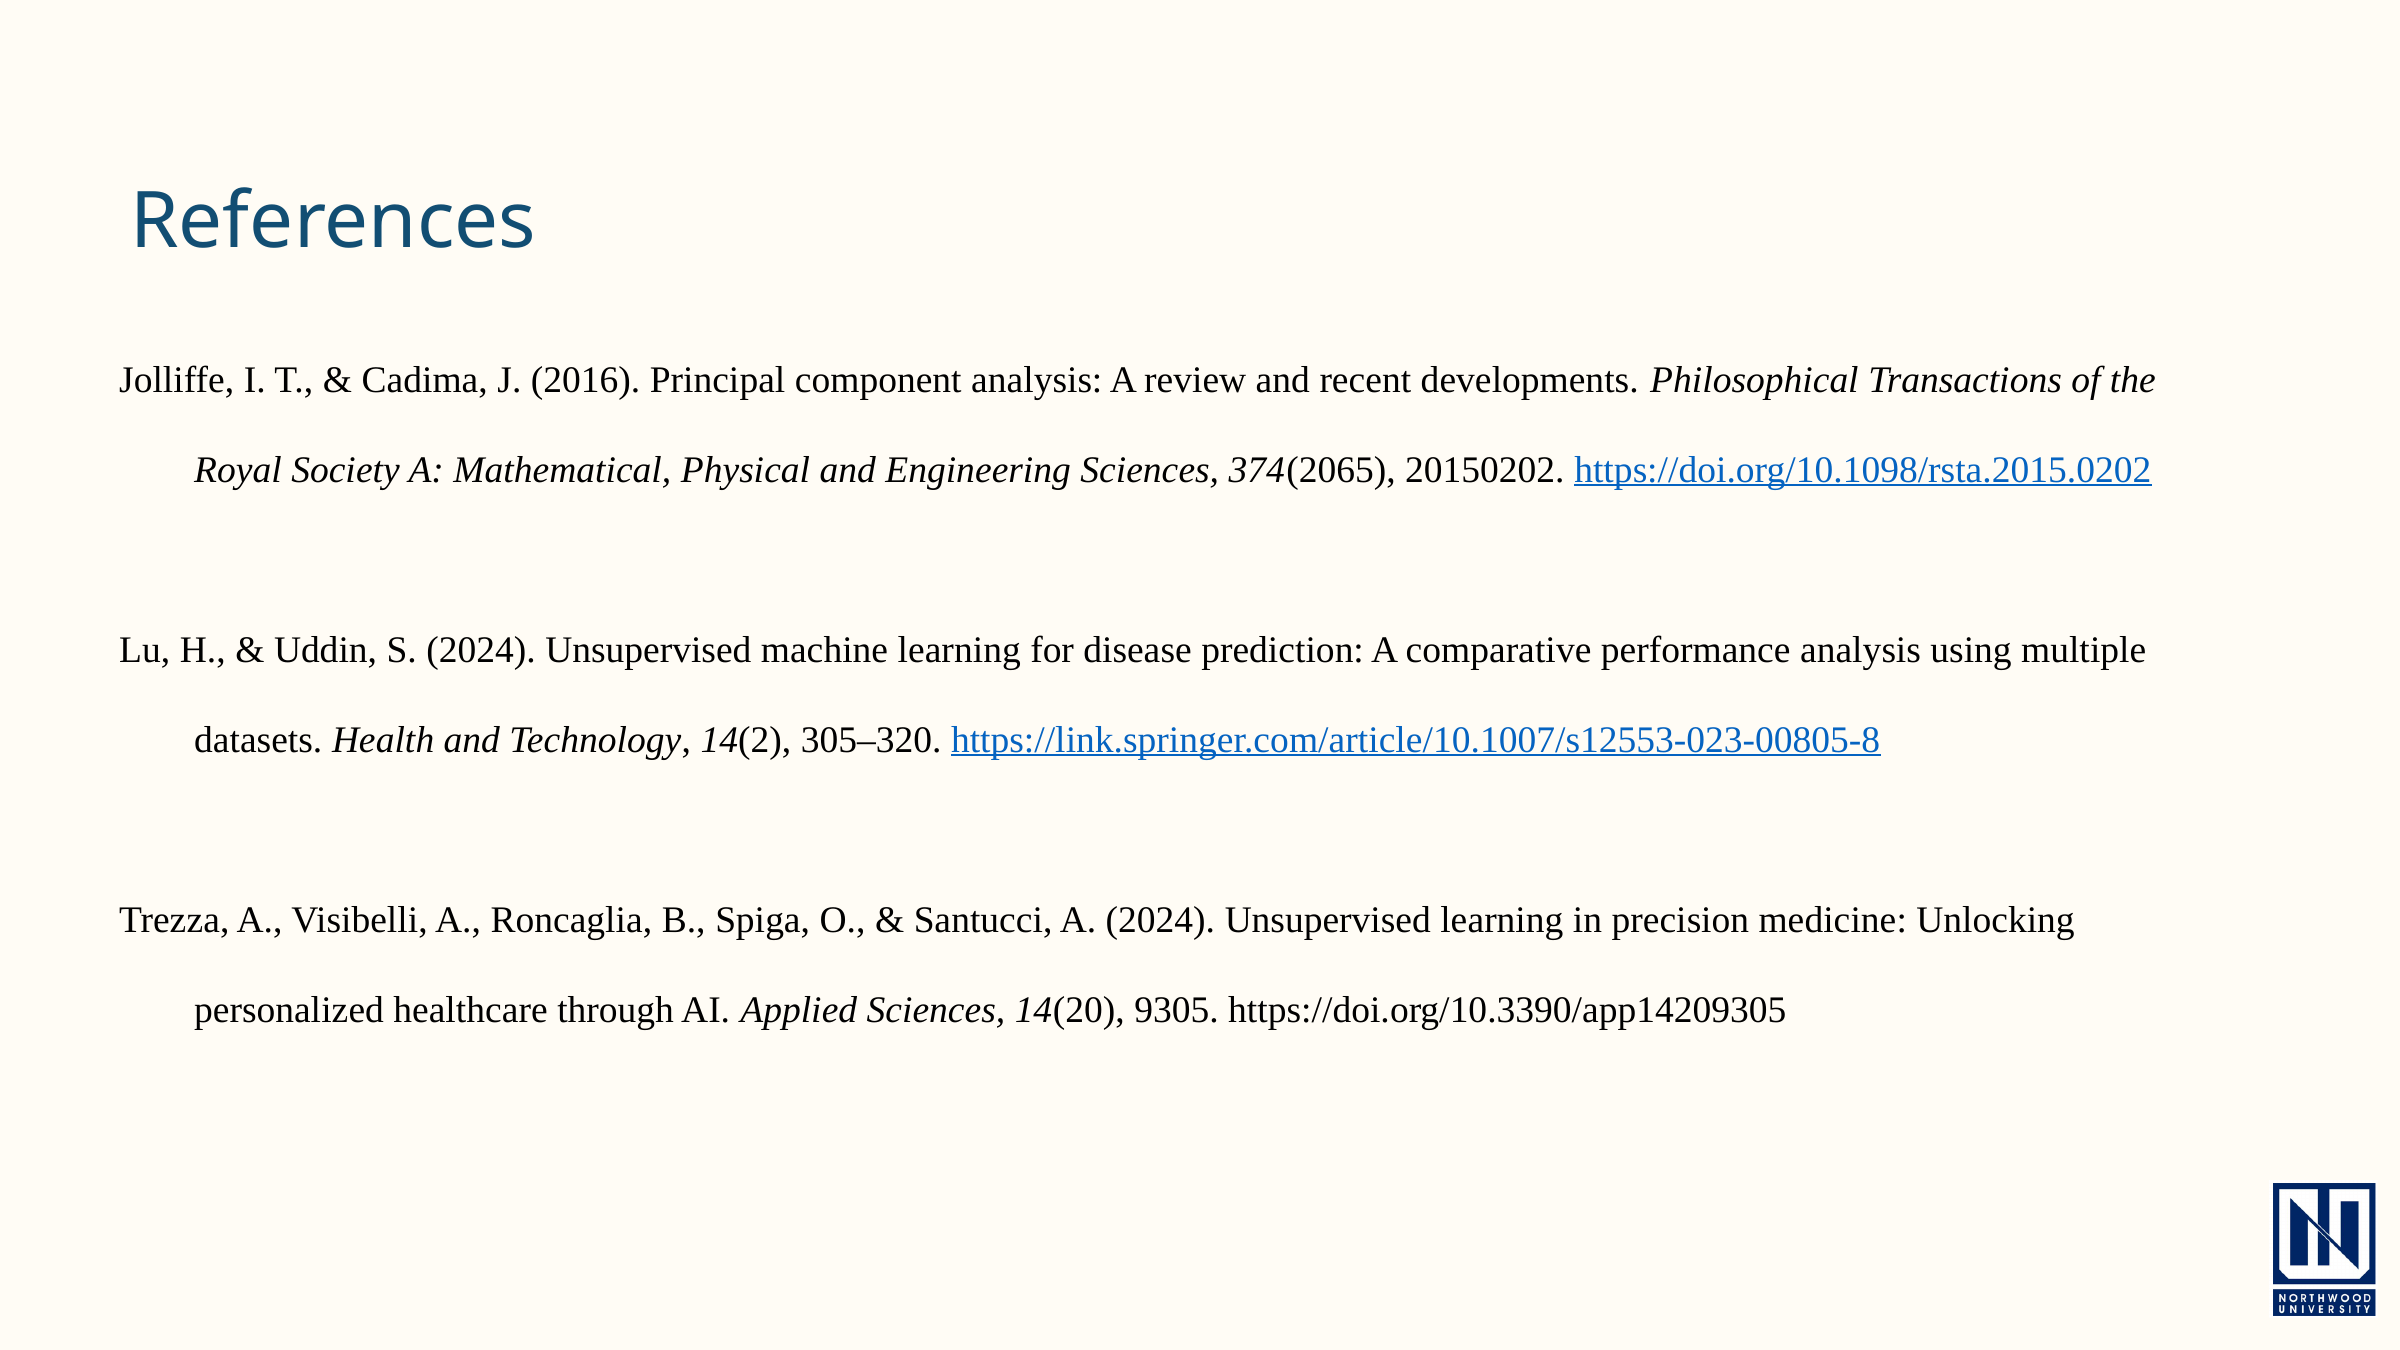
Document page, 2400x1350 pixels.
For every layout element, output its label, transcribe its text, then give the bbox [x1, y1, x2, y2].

text_box Jolliffe, I. T., & Cadima, J. (2016). Principal component analysis: A review and recent developments. Philosophical Transactions of the Royal Society A: Mathematical, Physical and Engineering Sciences, 374(2065), 20150202. https://doi.org/10.1098/rsta.2015.0202 Lu, H., & Uddin, S. (2024). Unsupervised machine learning for disease prediction: A comparative performance analysis using multiple datasets. Health and Technology, 14(2), 305–320. https://link.springer.com/article/10.1007/s12553-023-00805-8 Trezza, A., Visibelli, A., Roncaglia, B., Spiga, O., & Santucci, A. (2024). Unsupervised learning in precision medicine: Unlocking personalized healthcare through AI. Applied Sciences, 14(20), 9305. https://doi.org/10.3390/app14209305 [104, 302, 2247, 1082]
picture [2016, 1180, 2400, 1350]
text_box References [130, 165, 1366, 264]
